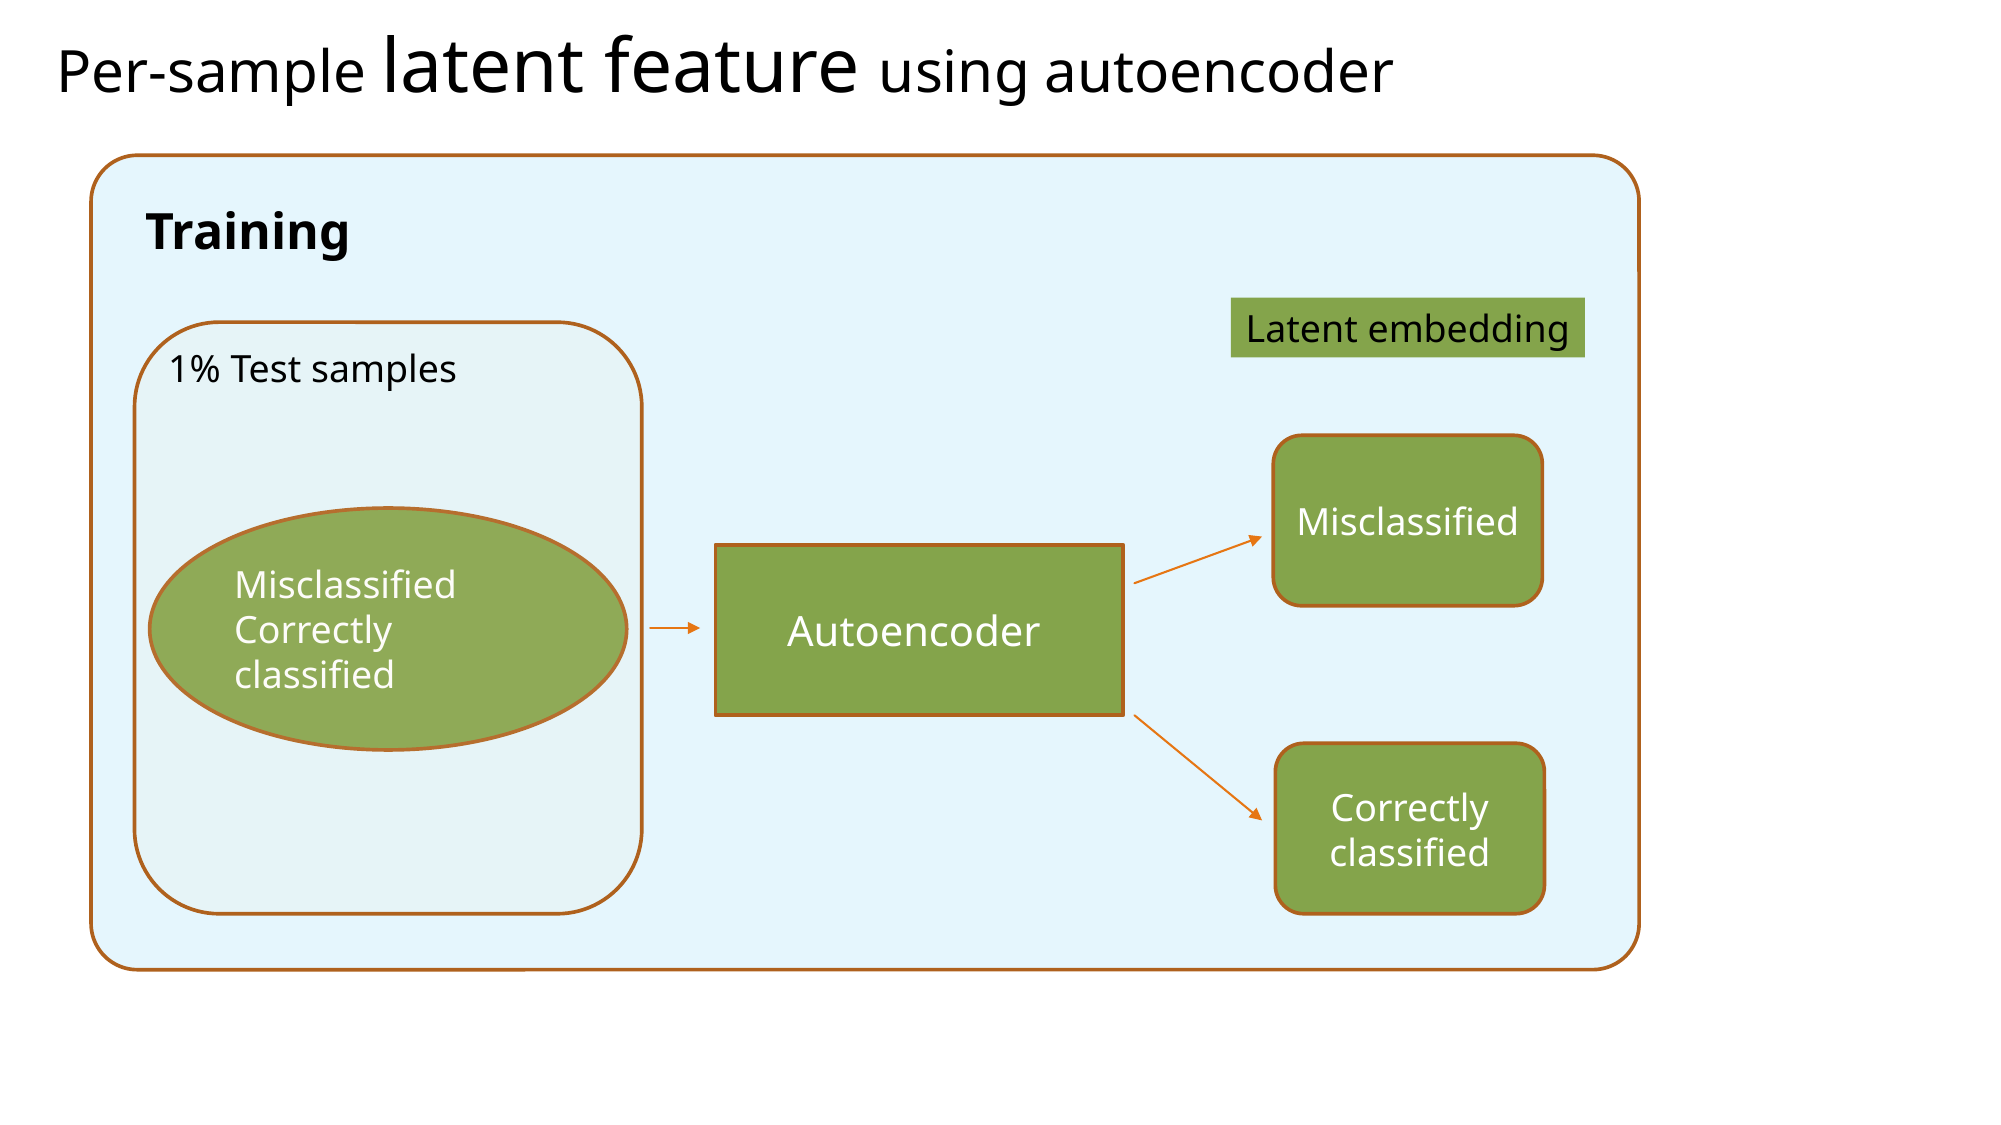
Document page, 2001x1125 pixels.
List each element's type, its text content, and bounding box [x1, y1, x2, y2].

text_box Per-sample latent feature using autoencoder [41, 10, 1410, 116]
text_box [90, 154, 1640, 971]
